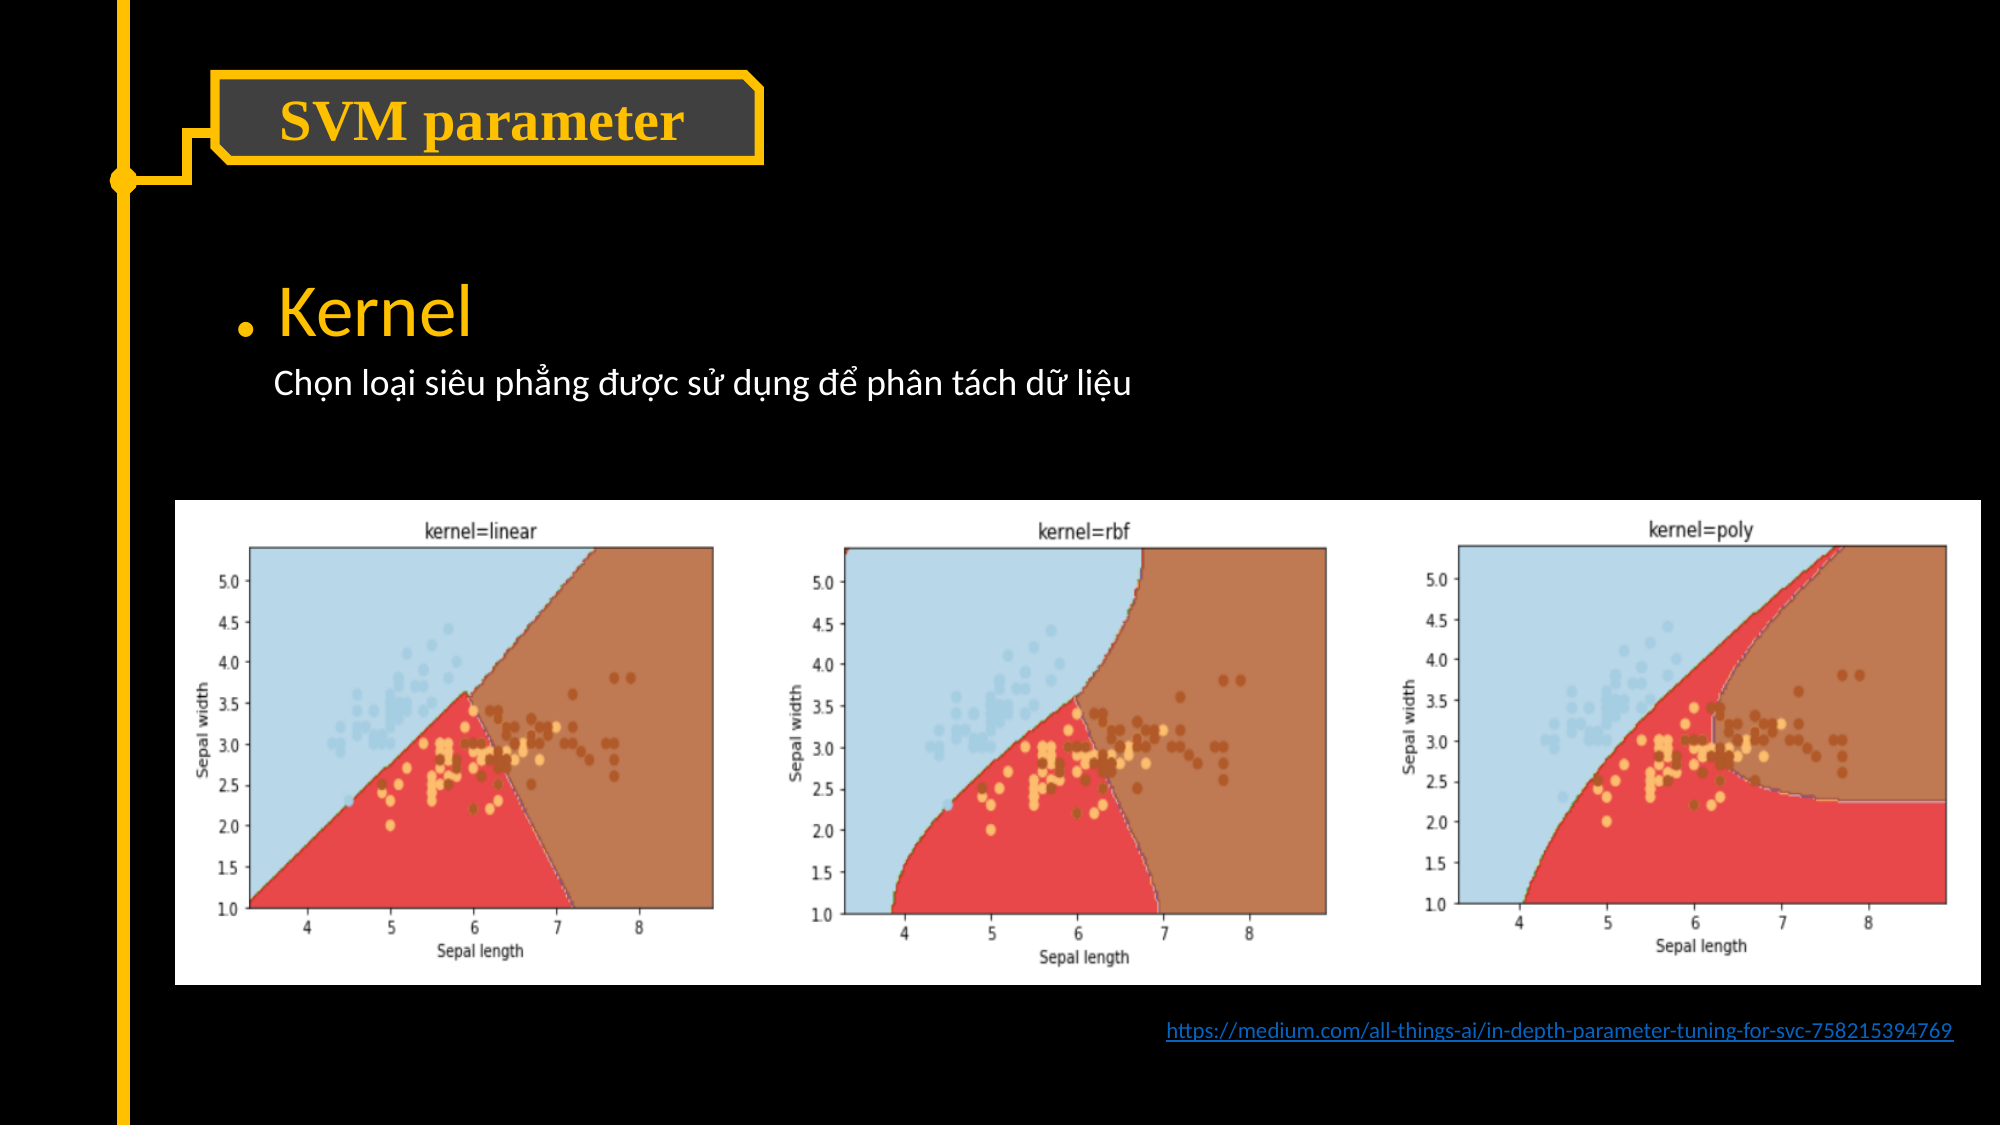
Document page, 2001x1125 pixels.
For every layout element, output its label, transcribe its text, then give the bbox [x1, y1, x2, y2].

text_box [123, 133, 251, 181]
text_box [251, 76, 761, 162]
picture [175, 500, 1981, 985]
text_box [213, 73, 746, 133]
text_box https://medium.com/all-things-ai/in-depth-parameter-tuning-for-svc-758215394769 [1151, 1008, 1981, 1051]
text_box SVM parameter [250, 74, 748, 160]
text_box . Kernel [215, 204, 569, 370]
text_box Chọn loại siêu phẳng được sử dụng để phân tách dữ liệu [250, 350, 1409, 411]
